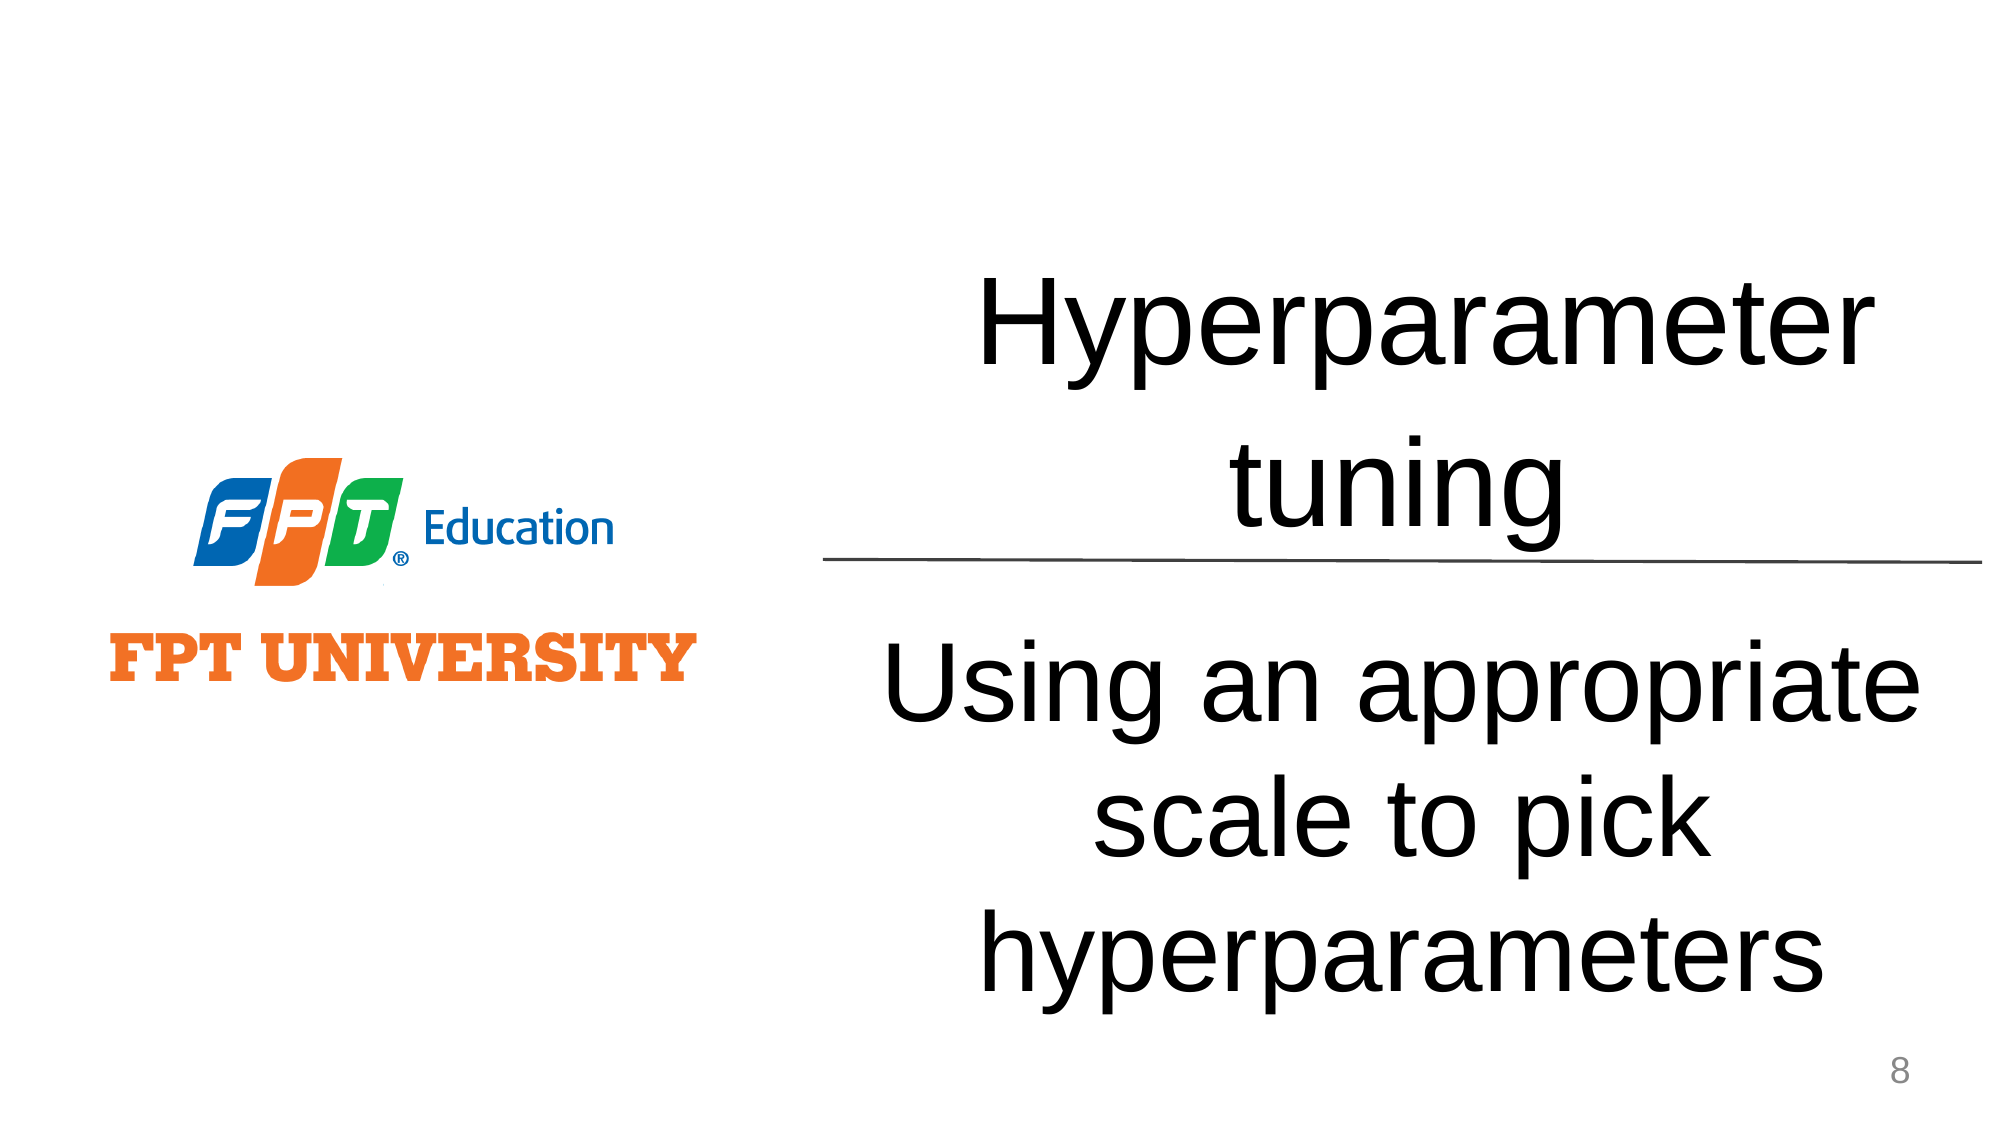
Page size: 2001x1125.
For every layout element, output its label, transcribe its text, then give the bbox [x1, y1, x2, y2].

picture [68, 392, 719, 743]
list Hyperparameter tuning [170, 208, 1889, 866]
slide_number 8 [1440, 1046, 1911, 1125]
text_box Using an appropriate scale to pick hyperparameters [856, 607, 1947, 1015]
